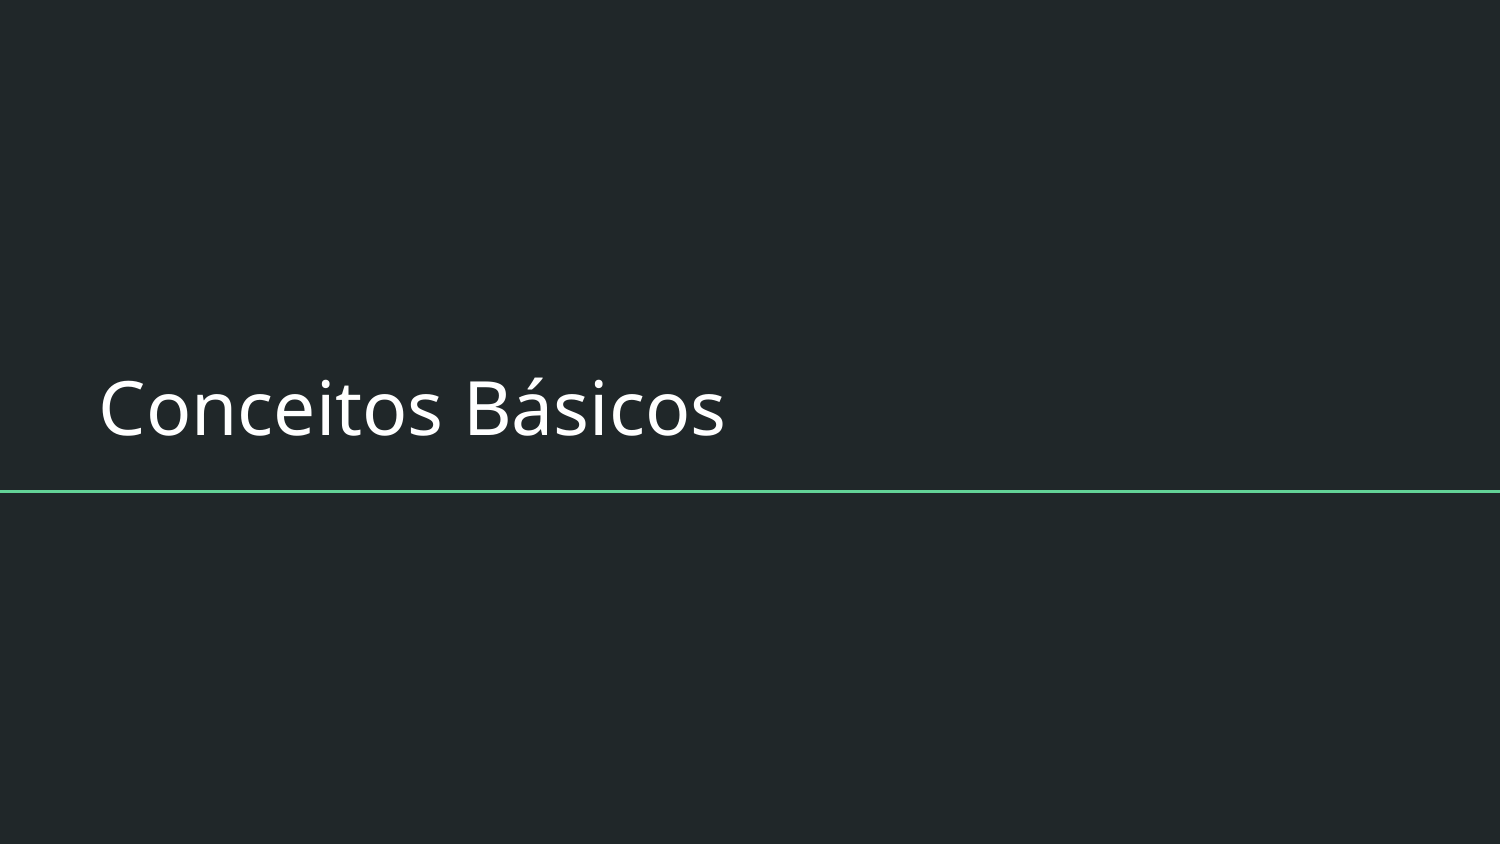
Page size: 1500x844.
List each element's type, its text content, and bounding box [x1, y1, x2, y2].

title Conceitos Básicos [83, 337, 1417, 466]
